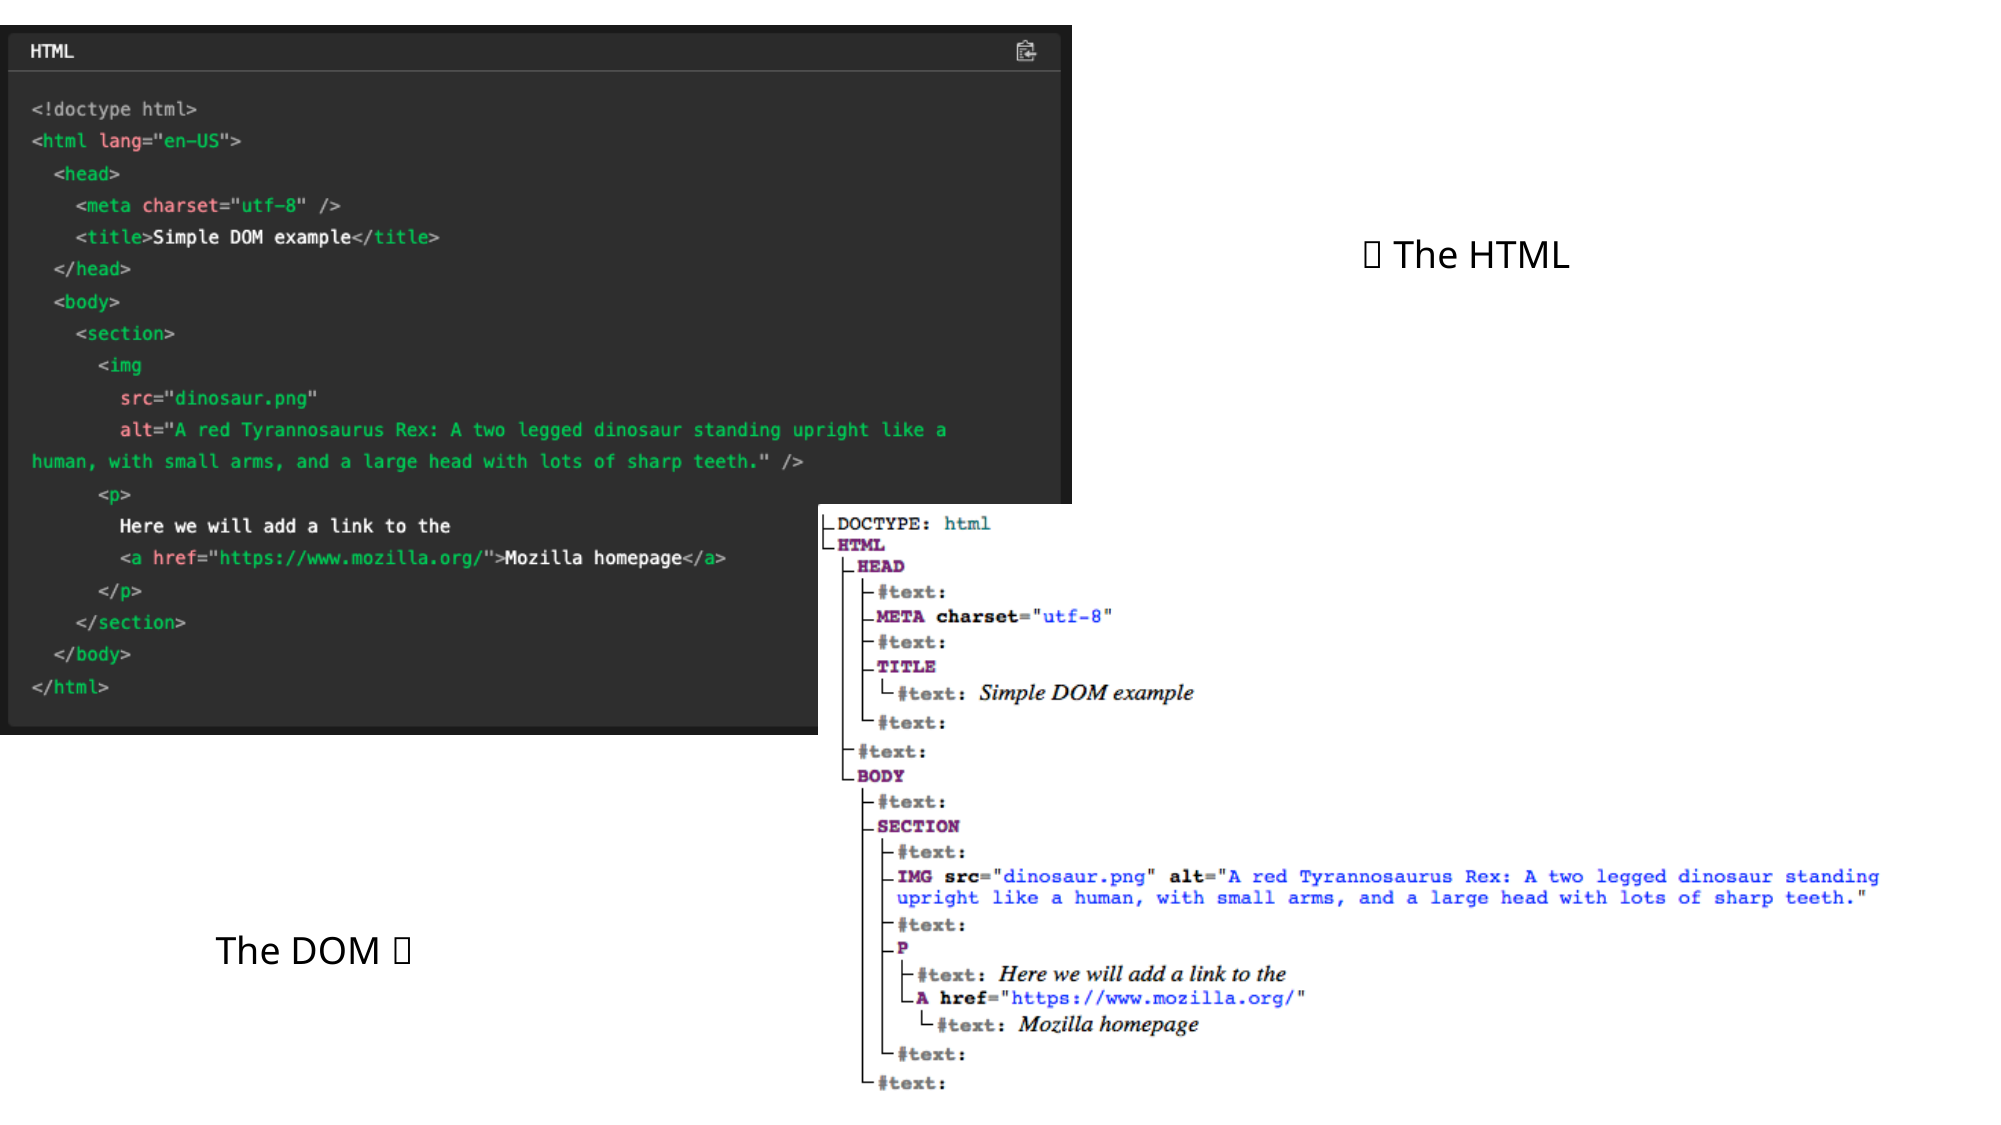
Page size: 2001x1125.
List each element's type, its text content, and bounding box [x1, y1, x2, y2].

text_box The DOM  [200, 919, 429, 980]
text_box  The HTML [1346, 223, 1586, 283]
picture [0, 25, 1902, 1100]
